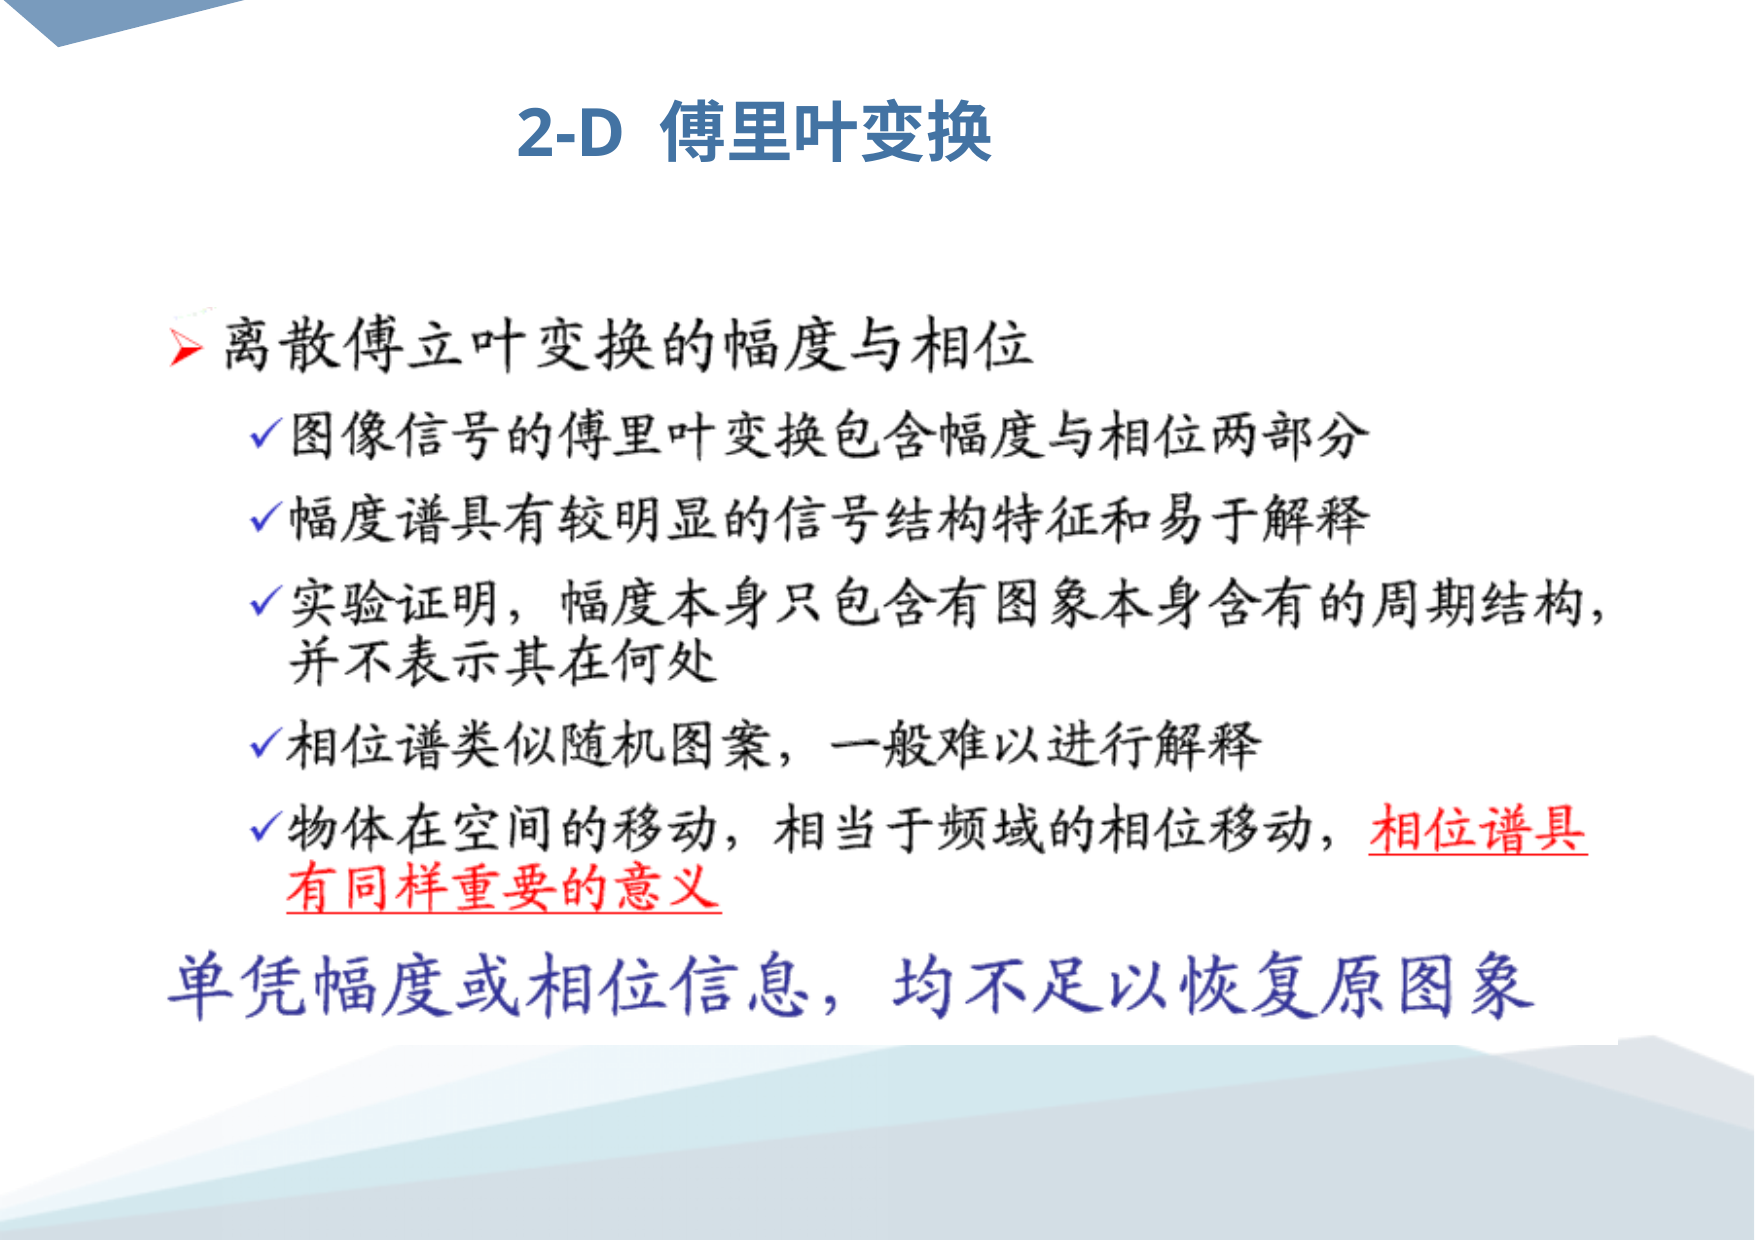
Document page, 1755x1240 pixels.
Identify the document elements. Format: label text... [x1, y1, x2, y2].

text_box 2-D 傅里叶变换 [502, 82, 1009, 177]
picture [0, 307, 1755, 1240]
text_box [3, 0, 245, 48]
